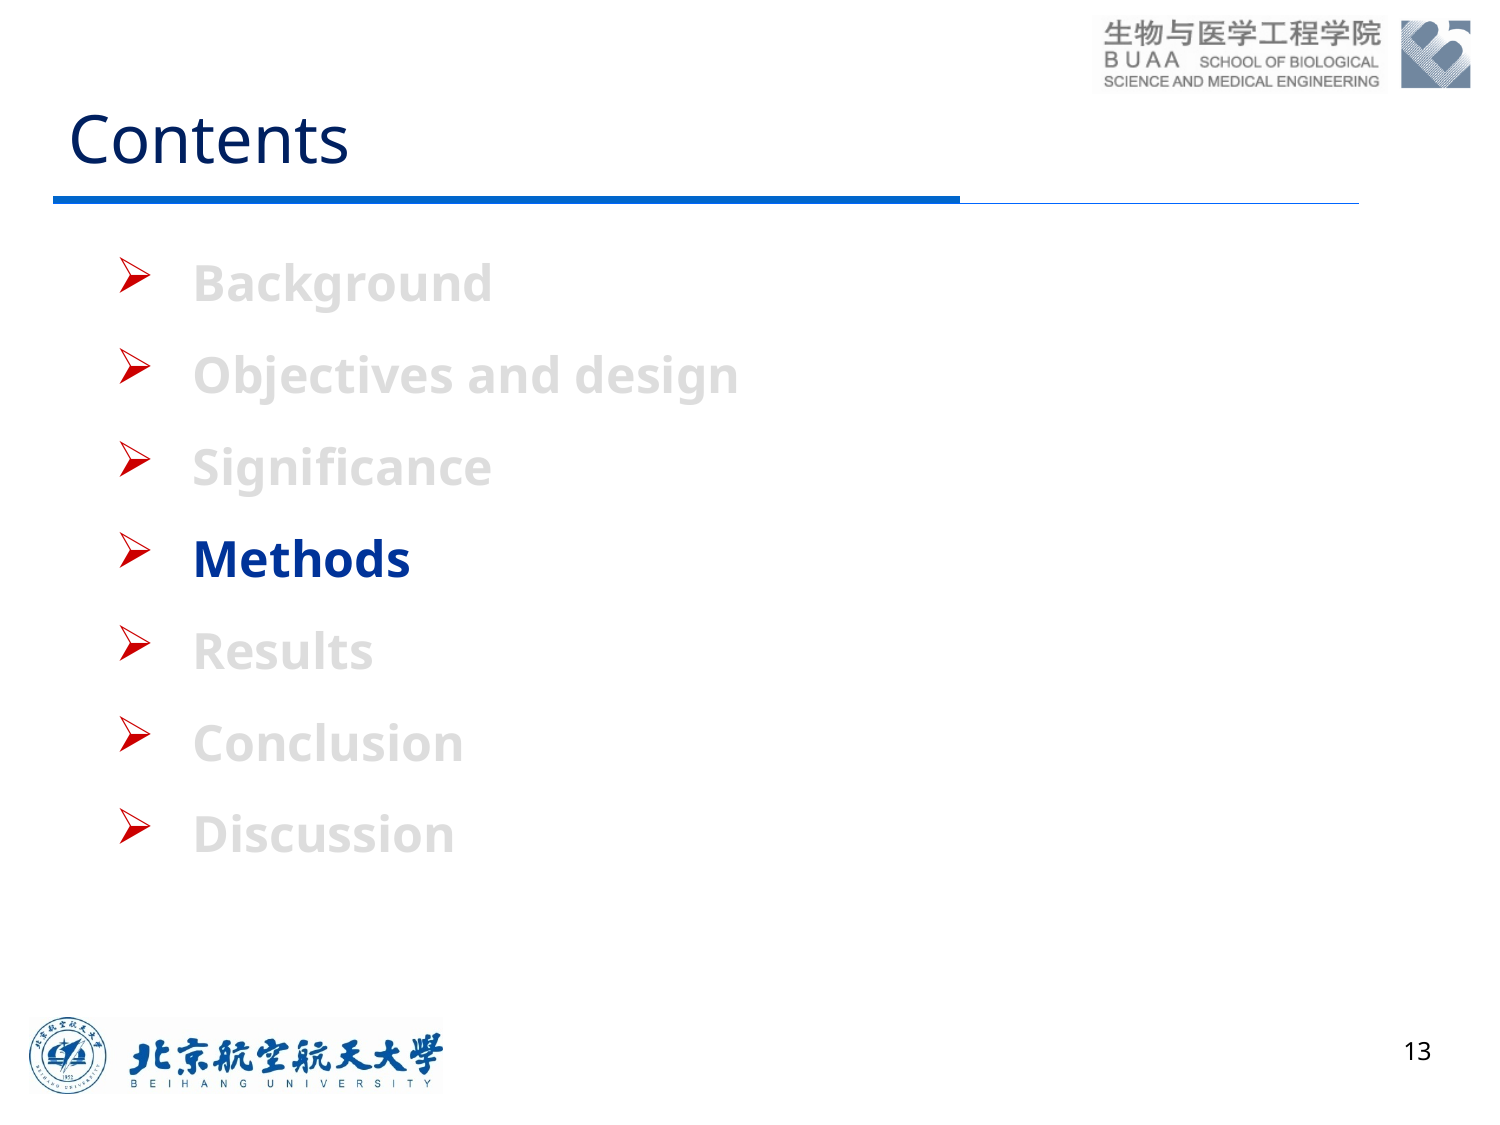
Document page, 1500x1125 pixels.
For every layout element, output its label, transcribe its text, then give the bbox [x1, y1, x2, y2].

title Contents [52, 30, 1271, 185]
picture [29, 1017, 443, 1094]
slide_number 13 [1121, 1027, 1448, 1107]
picture [1092, 15, 1388, 94]
picture [1399, 18, 1471, 89]
list Background Objectives and design Significance Methods Results Conclusion Discussion [100, 231, 1271, 1012]
